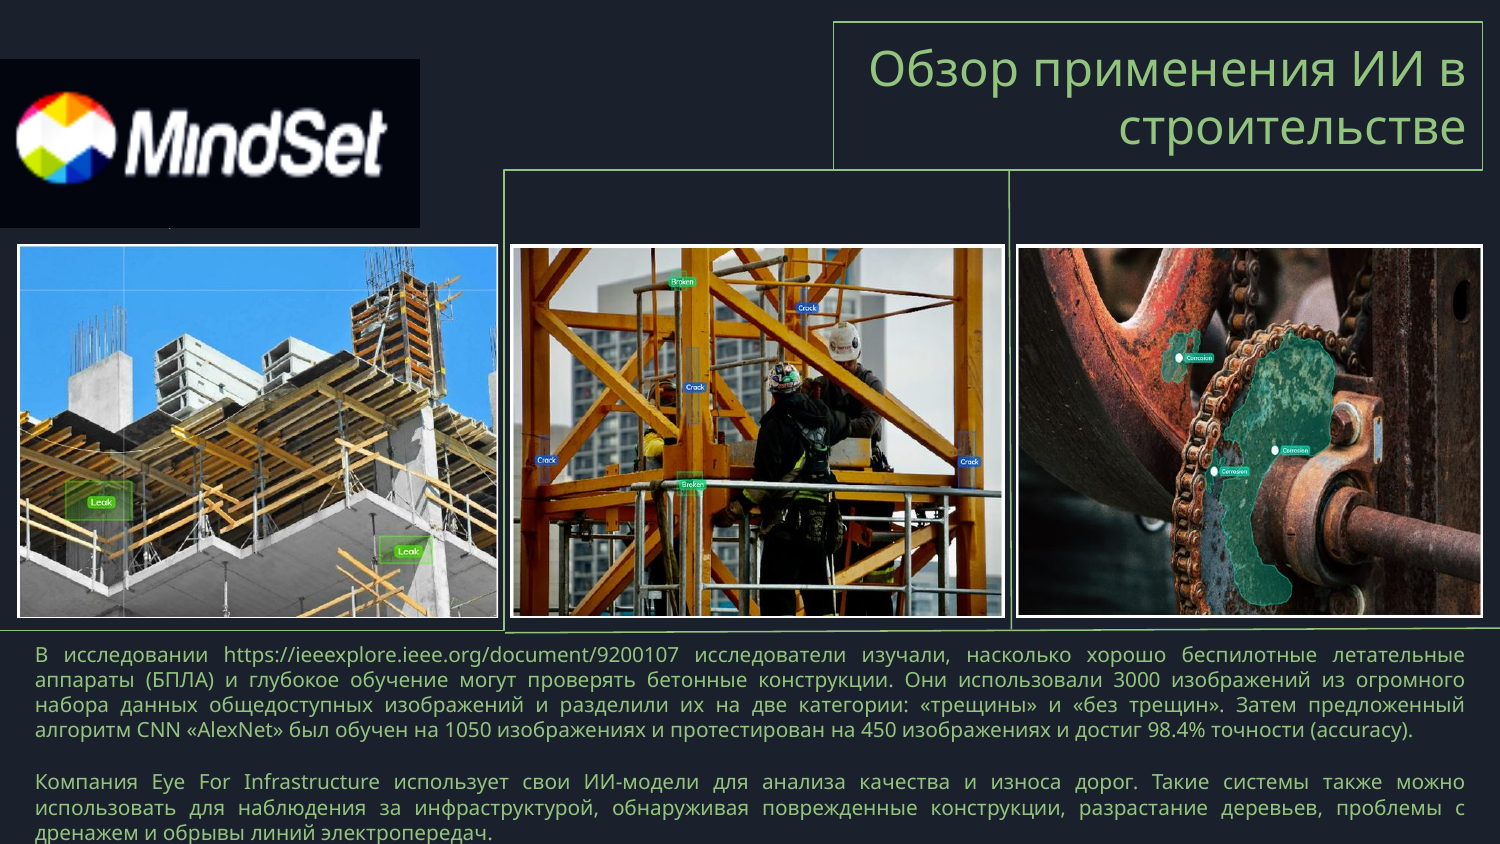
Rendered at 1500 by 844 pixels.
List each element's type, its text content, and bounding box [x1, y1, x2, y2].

picture [16, 244, 173, 619]
picture [835, 244, 1005, 619]
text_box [173, 169, 835, 631]
picture [1015, 244, 1483, 619]
picture [0, 59, 420, 229]
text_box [1008, 170, 1012, 630]
title Обзор применения ИИ в строительстве [833, 22, 1483, 170]
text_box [1015, 627, 1500, 633]
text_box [504, 627, 1004, 633]
text_box В исследовании https://ieeexplore.ieee.org/document/9200107 исследователи изучали, насколько хорошо беспилотные летательные аппараты (БПЛА) и глубокое обучение могут проверять бетонные конструкции. Они использовали 3000 изображений из огромного набора данных общедоступных изображений и разделили их на две категории: «трещины» и «без трещин». Затем предложенный алгоритм CNN «AlexNet» был обучен на 1050 изображениях и протестирован на 450 изображениях и достиг 98.4% точности (accuracy). Компания Eye For Infrastructure использует свои ИИ-модели для анализа качества и износа дорог. Такие системы также можно использовать для наблюдения за инфраструктурой, обнаруживая поврежденные конструкции, разрастание деревьев, проблемы с дренажем и обрывы линий электропередач. [19, 638, 1481, 844]
